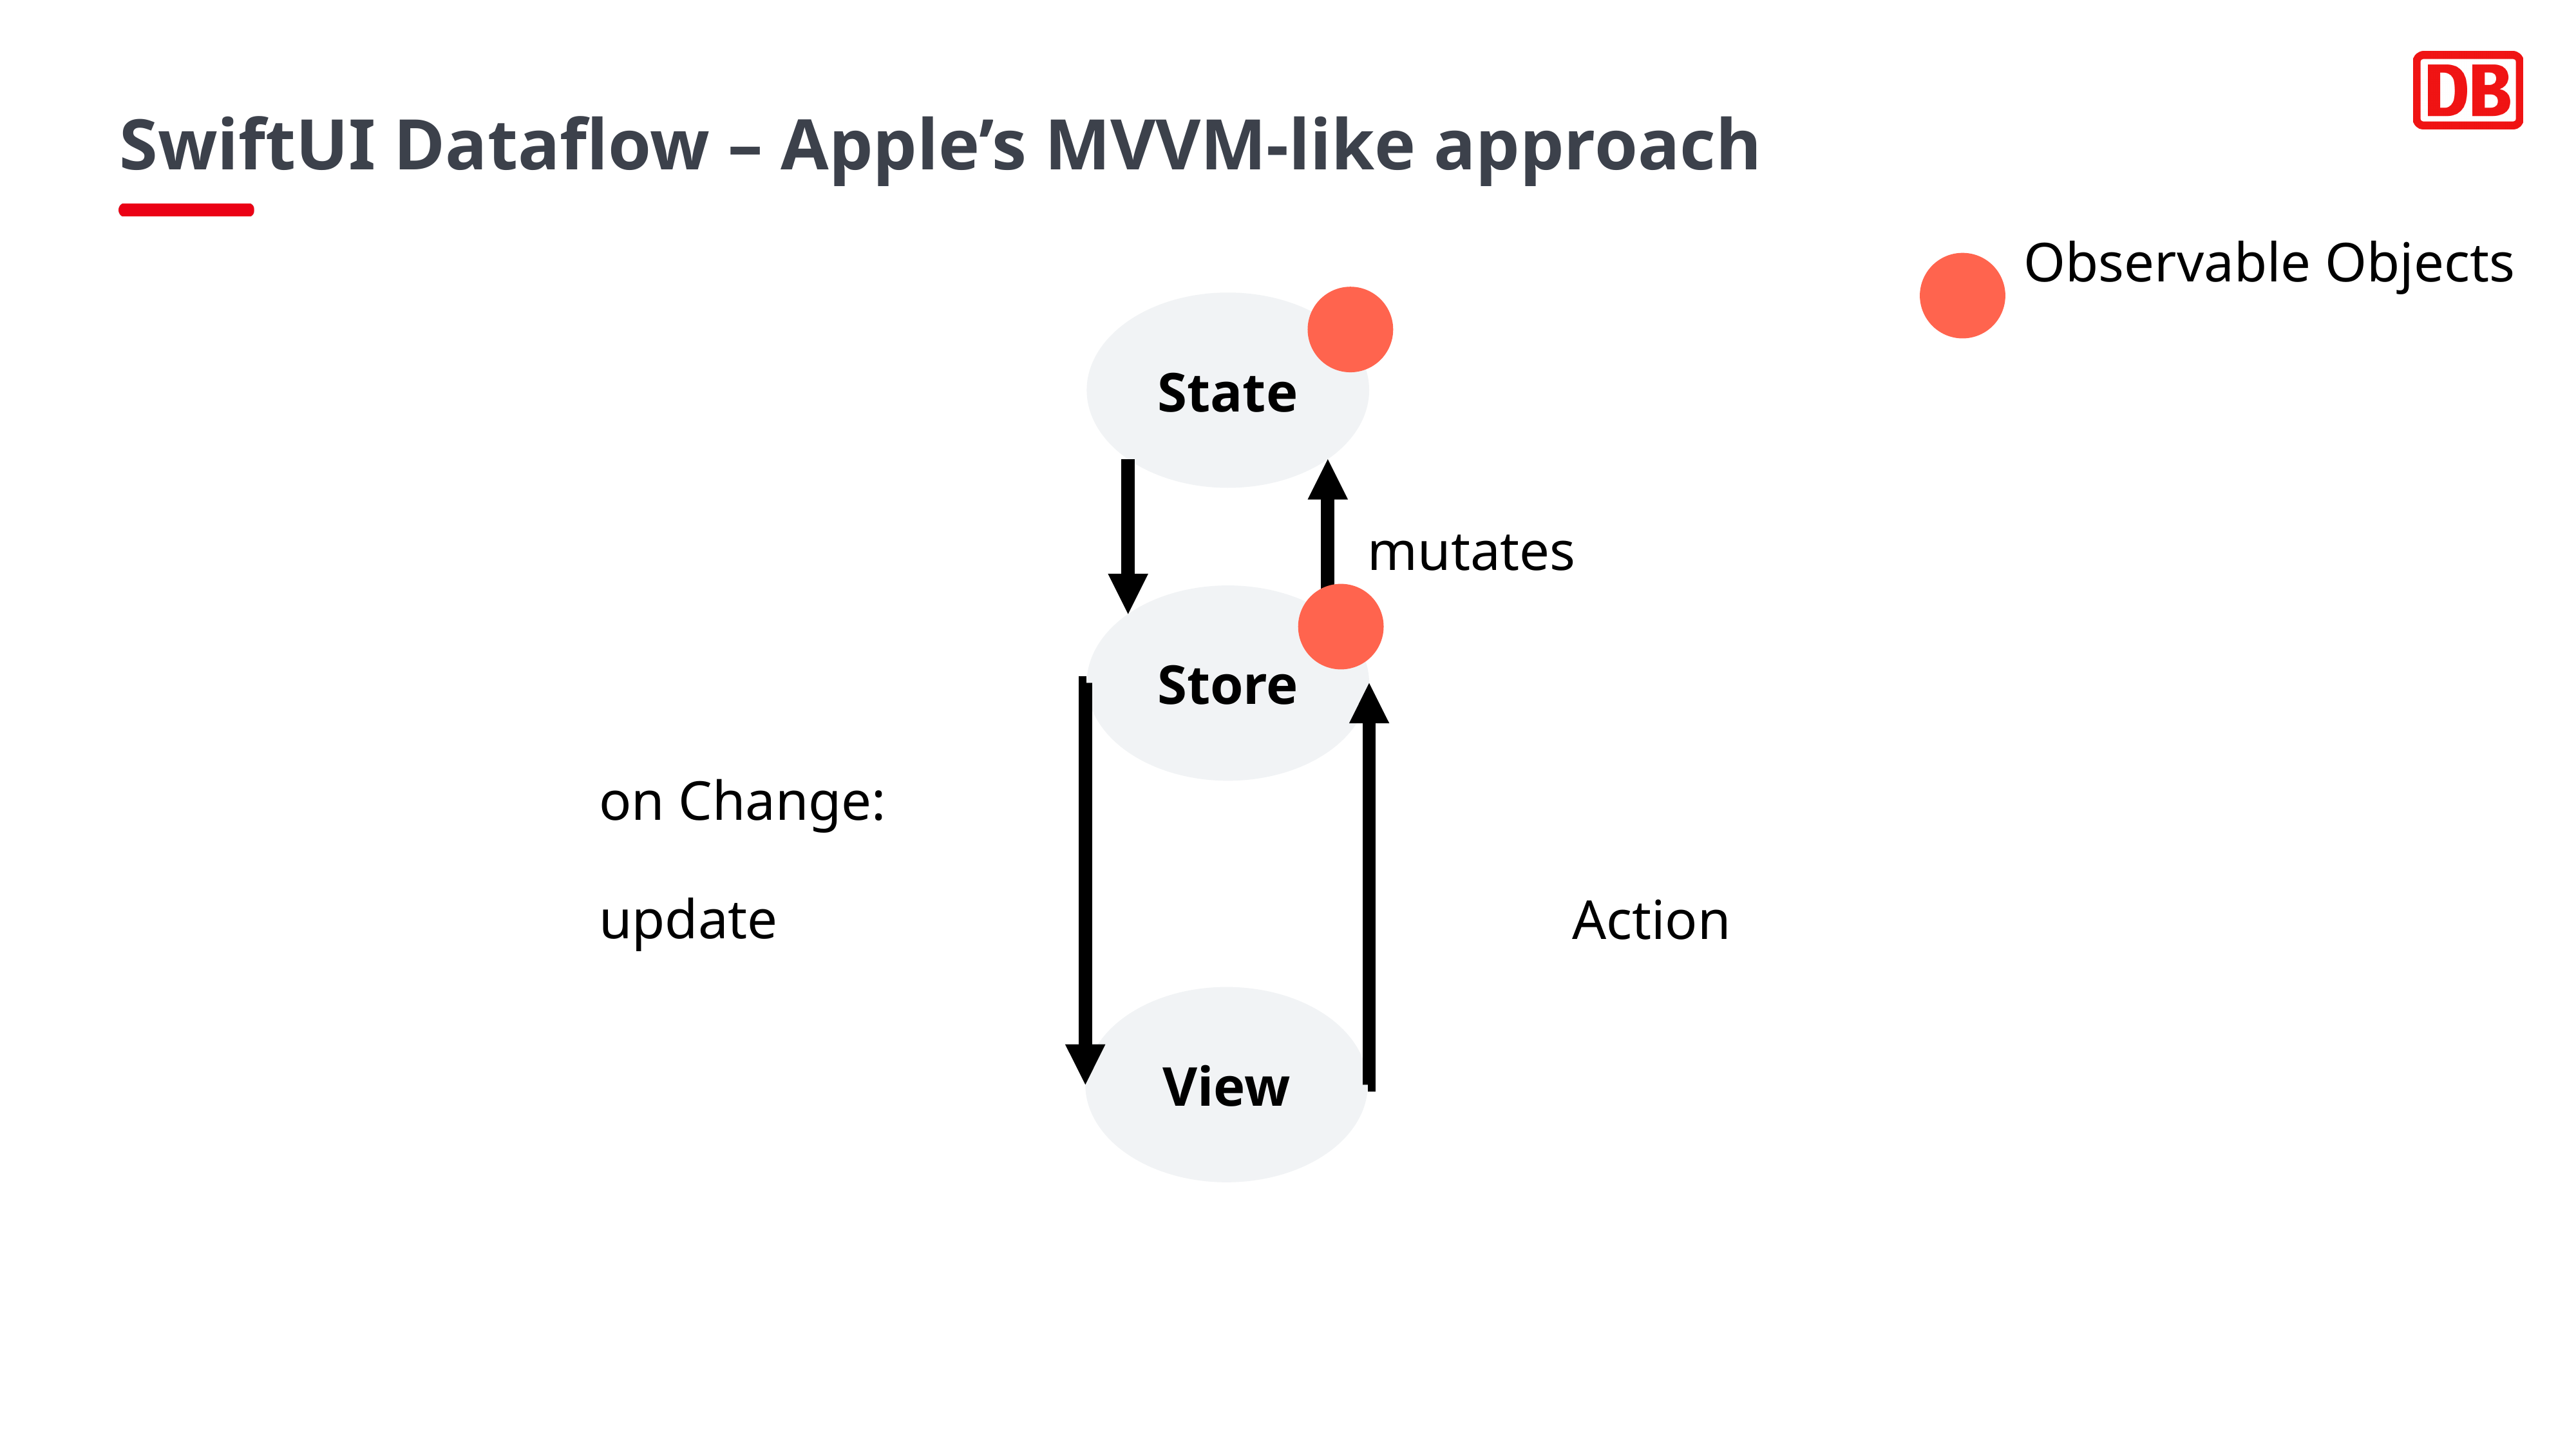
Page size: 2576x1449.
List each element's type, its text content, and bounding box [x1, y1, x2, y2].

text_box on Change: update [593, 768, 892, 956]
text_box [1298, 583, 1384, 670]
text_box mutates [1362, 518, 1582, 587]
text_box Action [1567, 887, 1737, 956]
text_box State [1086, 292, 1370, 488]
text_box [1367, 683, 1370, 1085]
picture [118, 204, 254, 216]
list SwiftUI Dataflow – Apple’s MVVM-like approach [109, 95, 2132, 189]
text_box Observable Objects [2018, 230, 2521, 299]
text_box [1920, 252, 2005, 339]
text_box Store [1086, 585, 1370, 781]
picture [2413, 51, 2523, 129]
text_box View [1085, 987, 1368, 1182]
